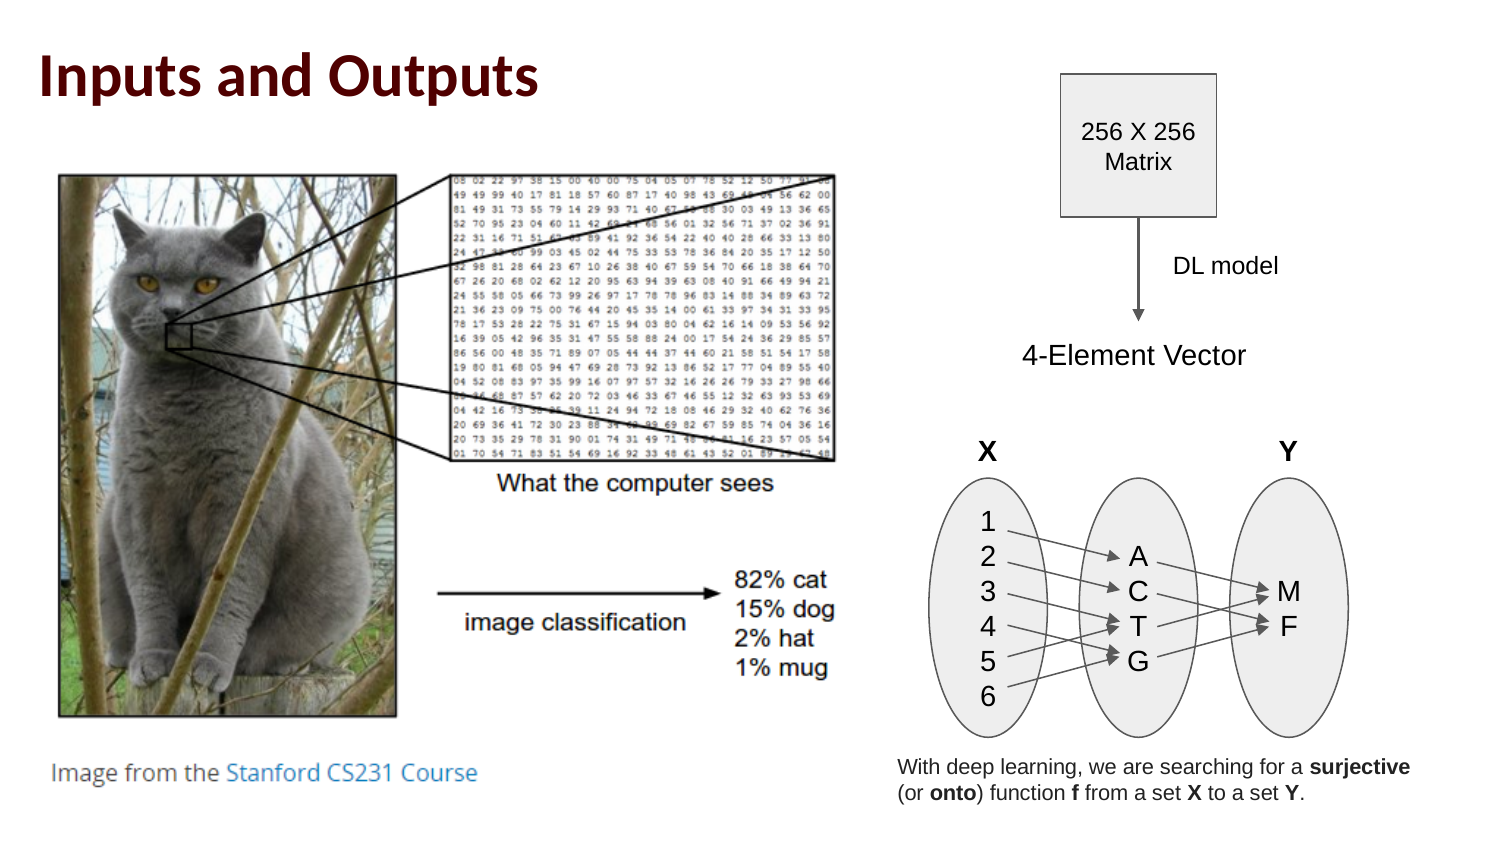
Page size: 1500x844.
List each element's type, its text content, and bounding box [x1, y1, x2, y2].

picture [48, 167, 843, 802]
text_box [928, 477, 1349, 738]
text_box Y [1255, 417, 1321, 466]
text_box With deep learning, we are searching for a surjective (or onto) function f from a set X to a set Y. [882, 737, 1445, 844]
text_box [993, 74, 1327, 391]
title Inputs and Outputs [23, 18, 1387, 125]
text_box X [955, 417, 1021, 466]
